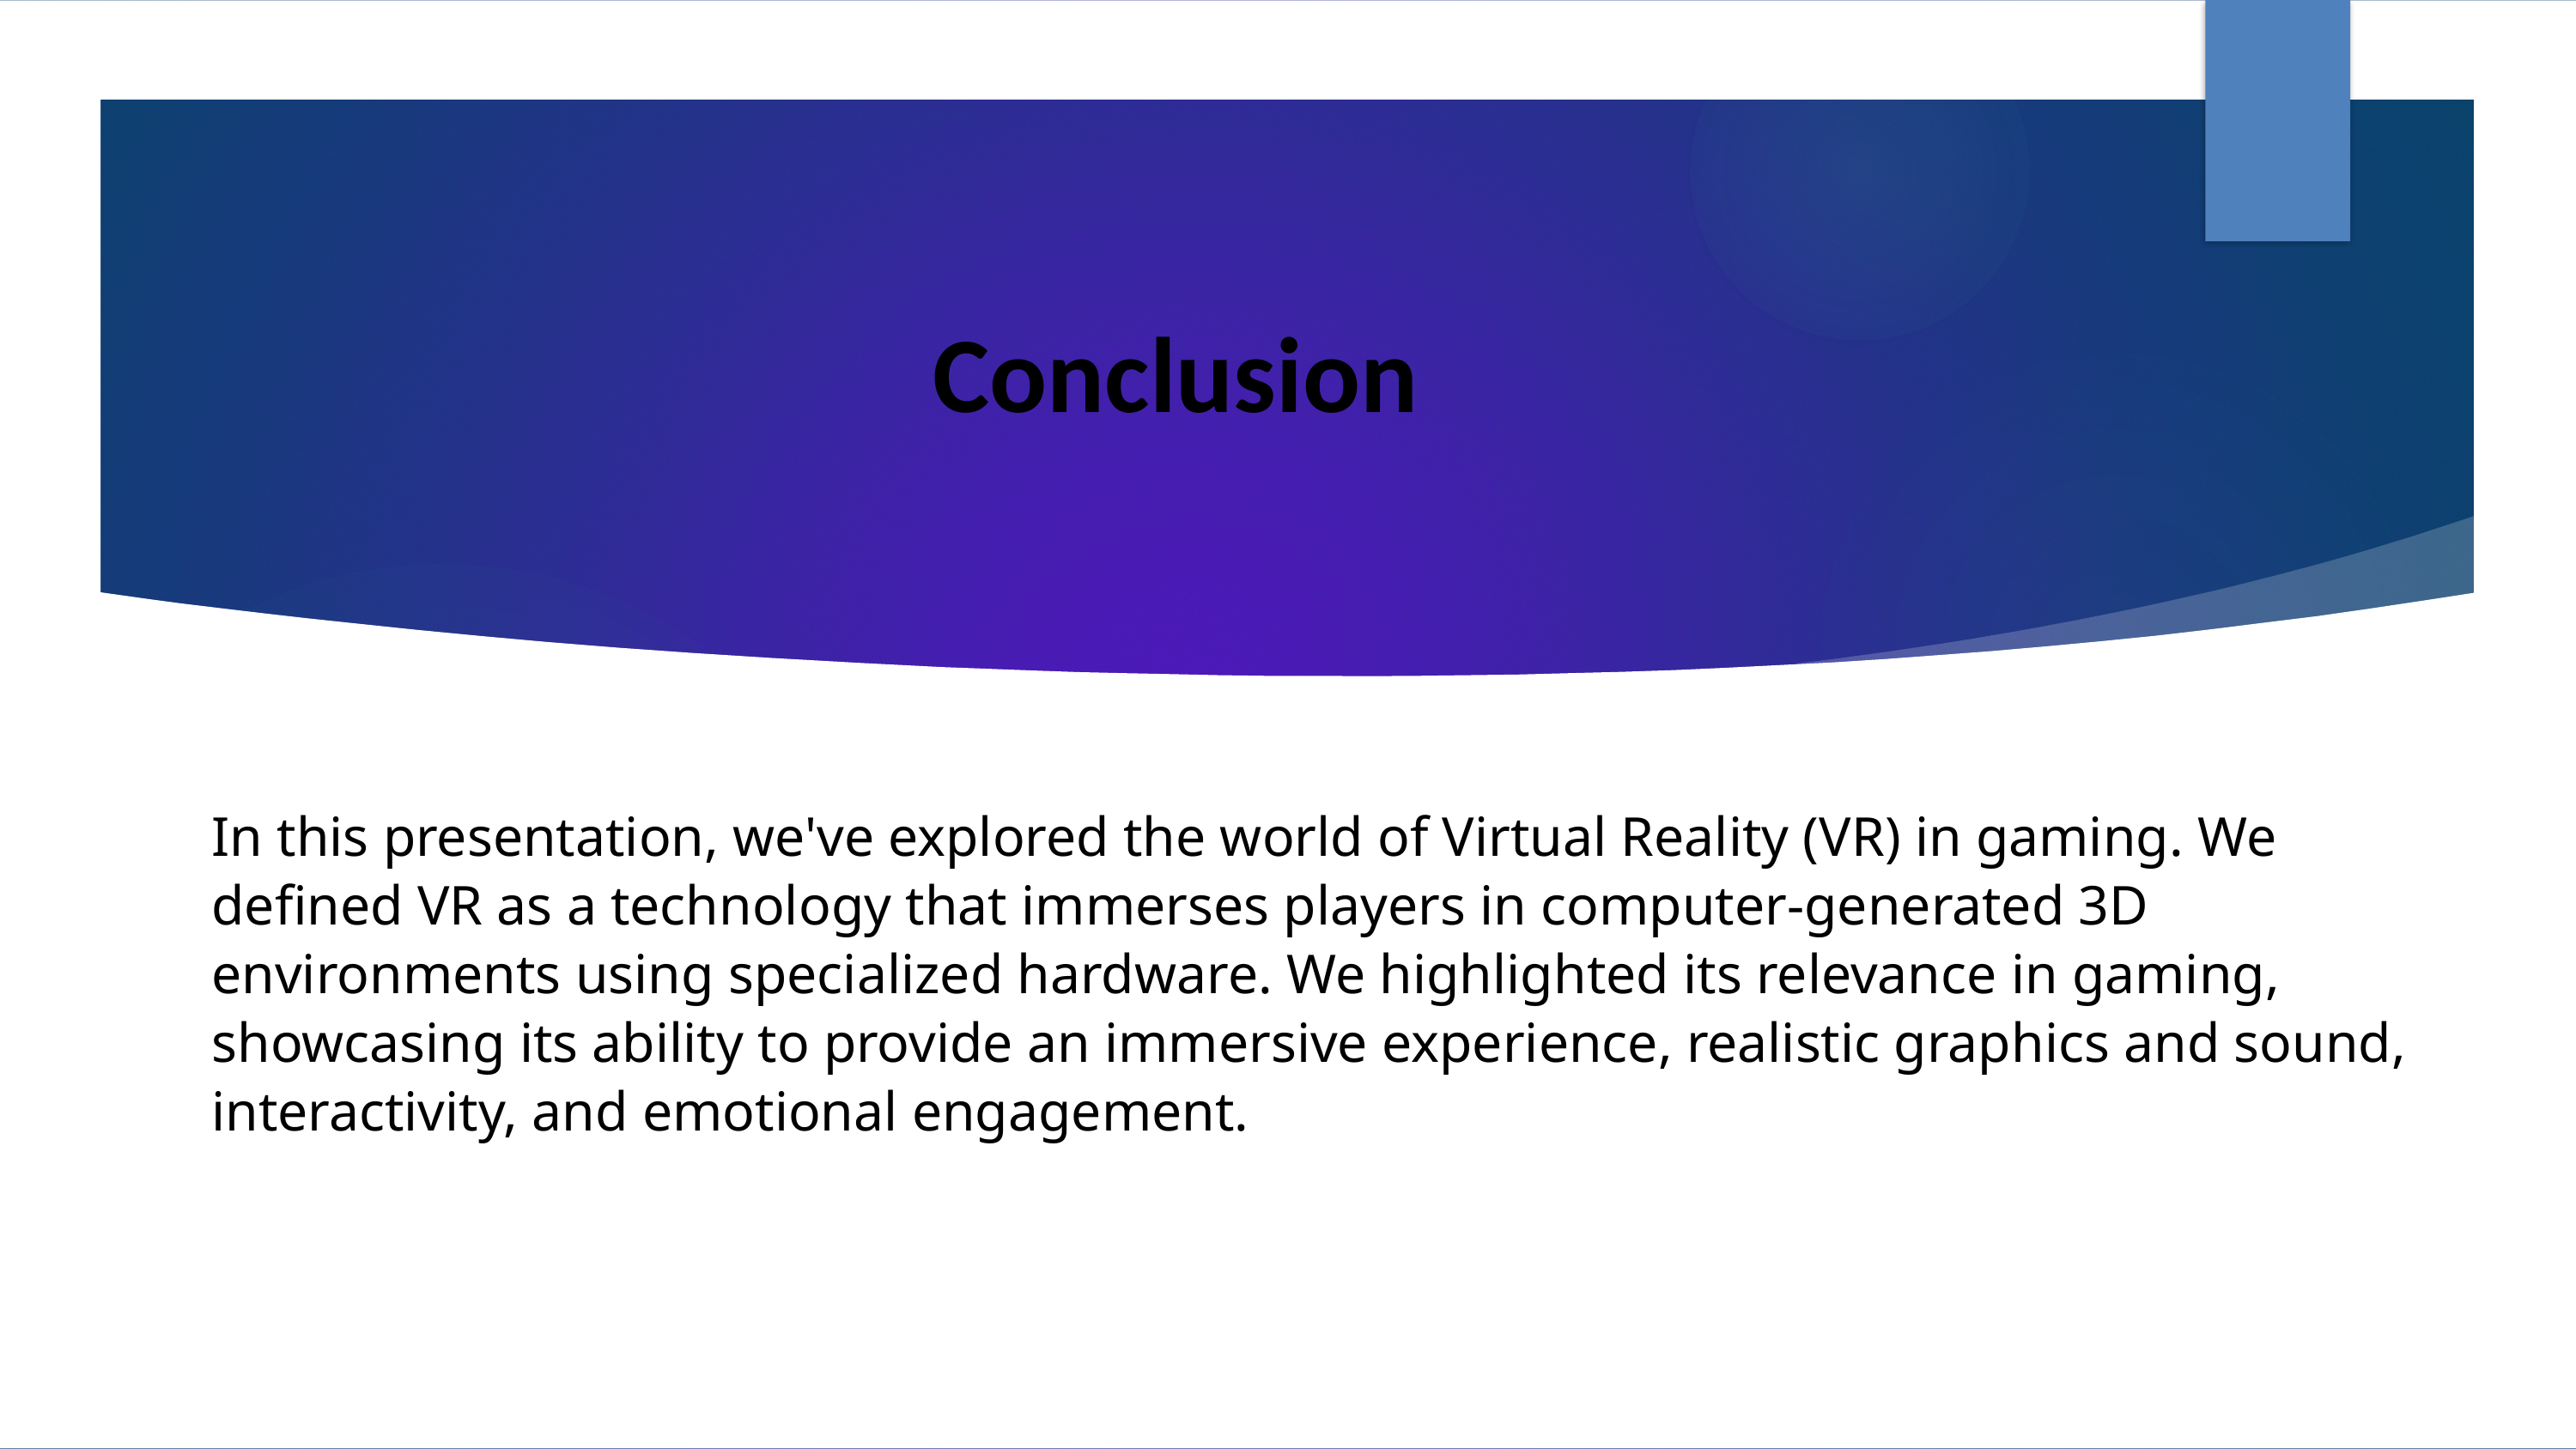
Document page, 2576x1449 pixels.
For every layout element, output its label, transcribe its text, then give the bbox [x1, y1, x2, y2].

list In this presentation, we've explored the world of Virtual Reality (VR) in gaming. We defined VR as a technology that immerses players in computer-generated 3D environments using specialized hardware. We highlighted its relevance in gaming, showcasing its ability to provide an immersive experience, realistic graphics and sound, interactivity, and emotional engagement. [198, 716, 2444, 1224]
title Conclusion [242, 224, 2109, 515]
